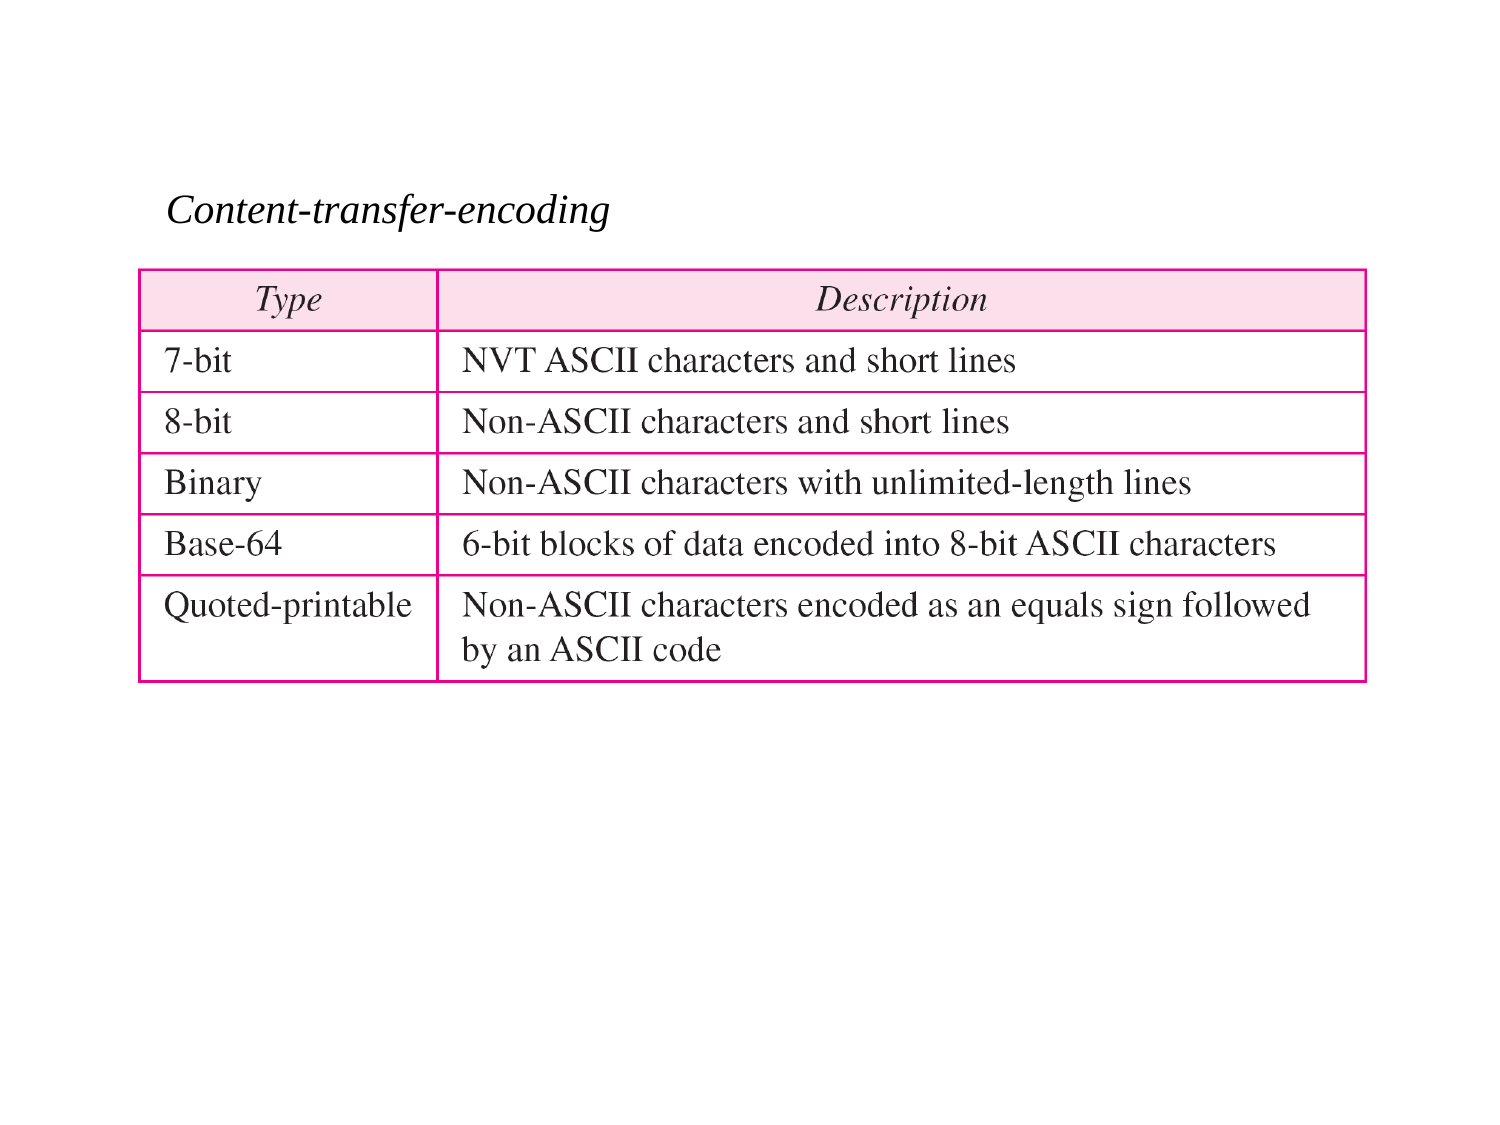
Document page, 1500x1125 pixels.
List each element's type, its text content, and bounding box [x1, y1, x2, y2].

picture [121, 248, 1388, 701]
text_box Content-transfer-encoding [151, 174, 627, 240]
